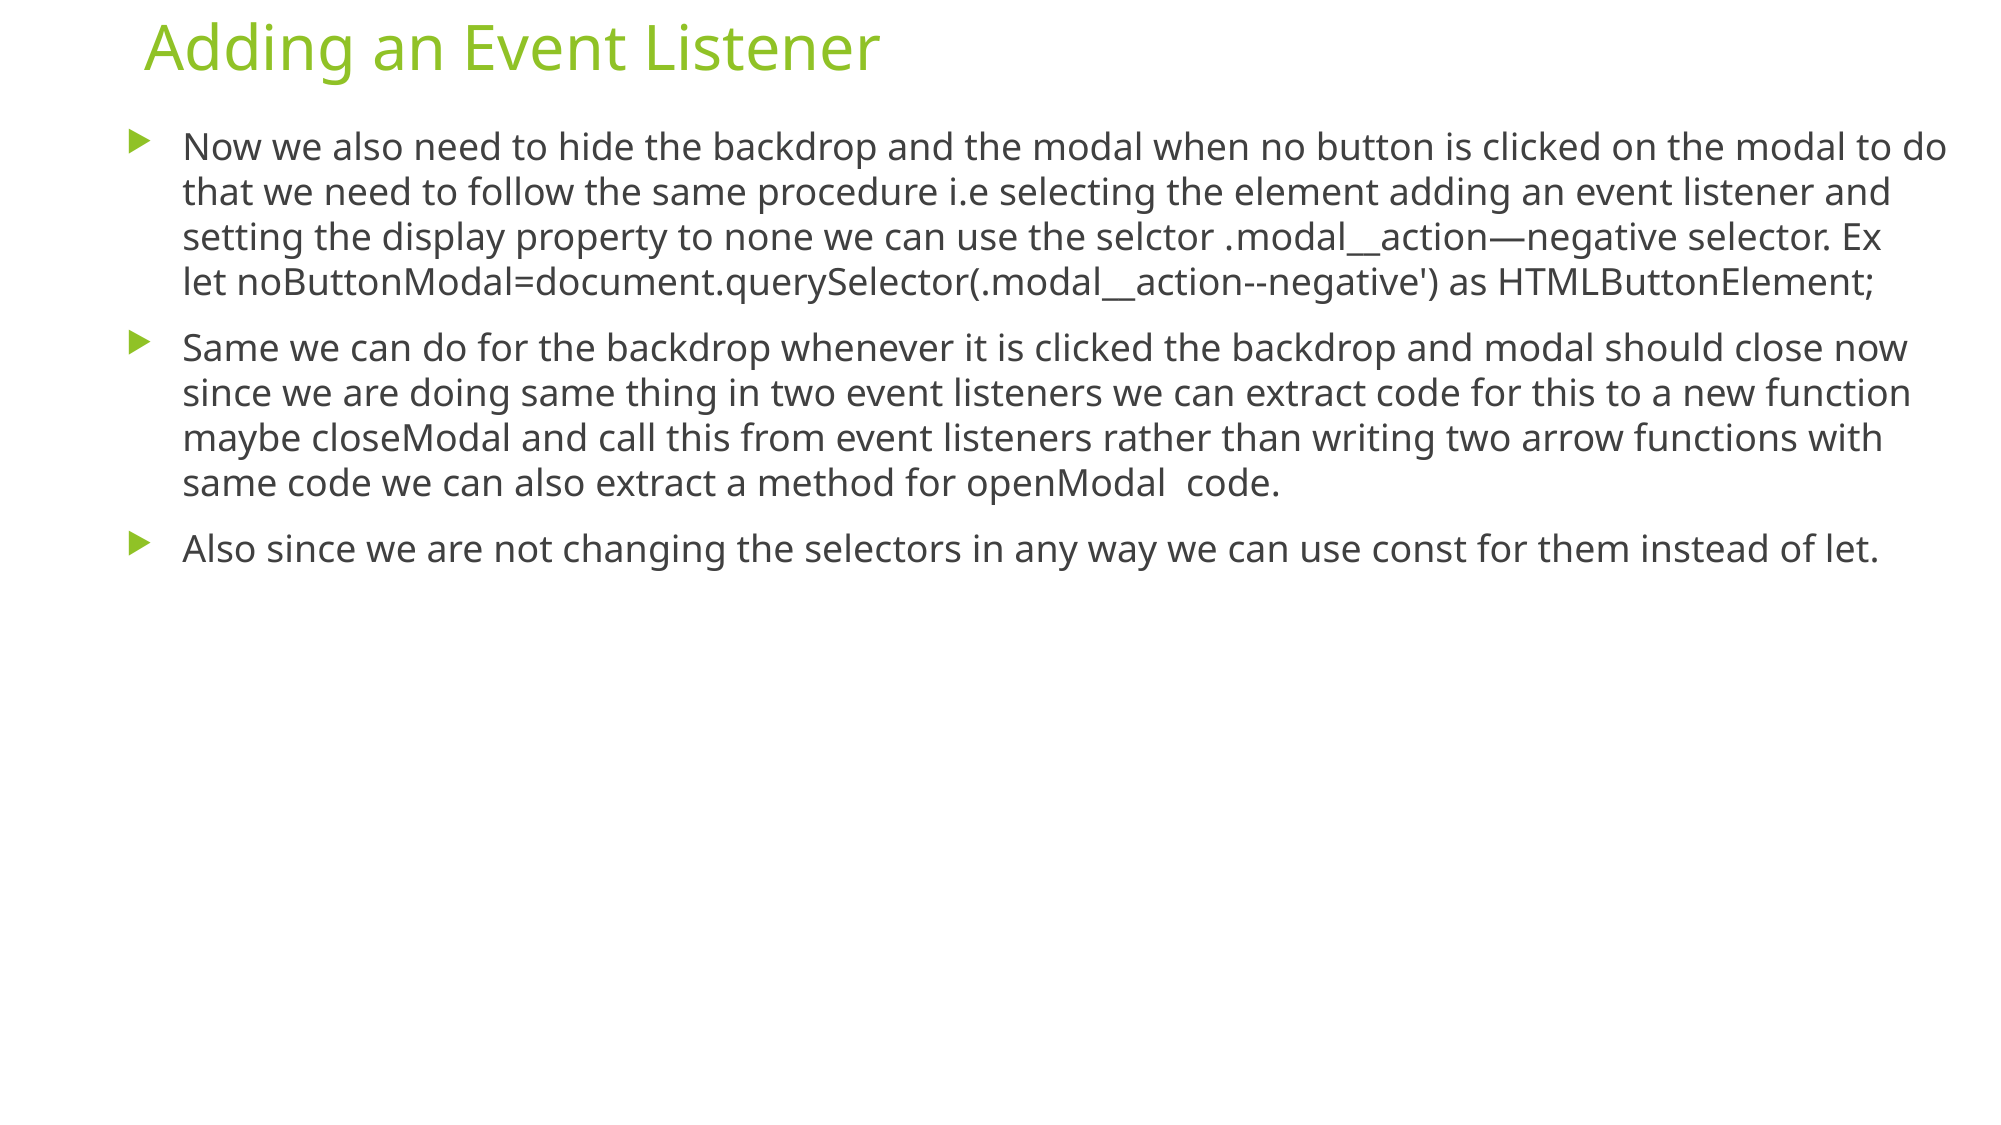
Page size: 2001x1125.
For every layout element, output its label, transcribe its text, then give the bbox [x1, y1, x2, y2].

title Adding an Event Listener [129, 0, 1978, 91]
list Now we also need to hide the backdrop and the modal when no button is clicked on the modal to do that we need to follow the same procedure i.e selecting the element adding an event listener and setting the display property to none we can use the selctor .modal__action—negative selector. Ex let noButtonModal=document.querySelector(.modal__action--negative') as HTMLButtonElement; Same we can do for the backdrop whenever it is clicked the backdrop and modal should close now since we are doing same thing in two event listeners we can extract code for this to a new function maybe closeModal and call this from event listeners rather than writing two arrow functions with same code we can also extract a method for openModal code. Also since we are not changing the selectors in any way we can use const for them instead of let. [111, 115, 1978, 1071]
